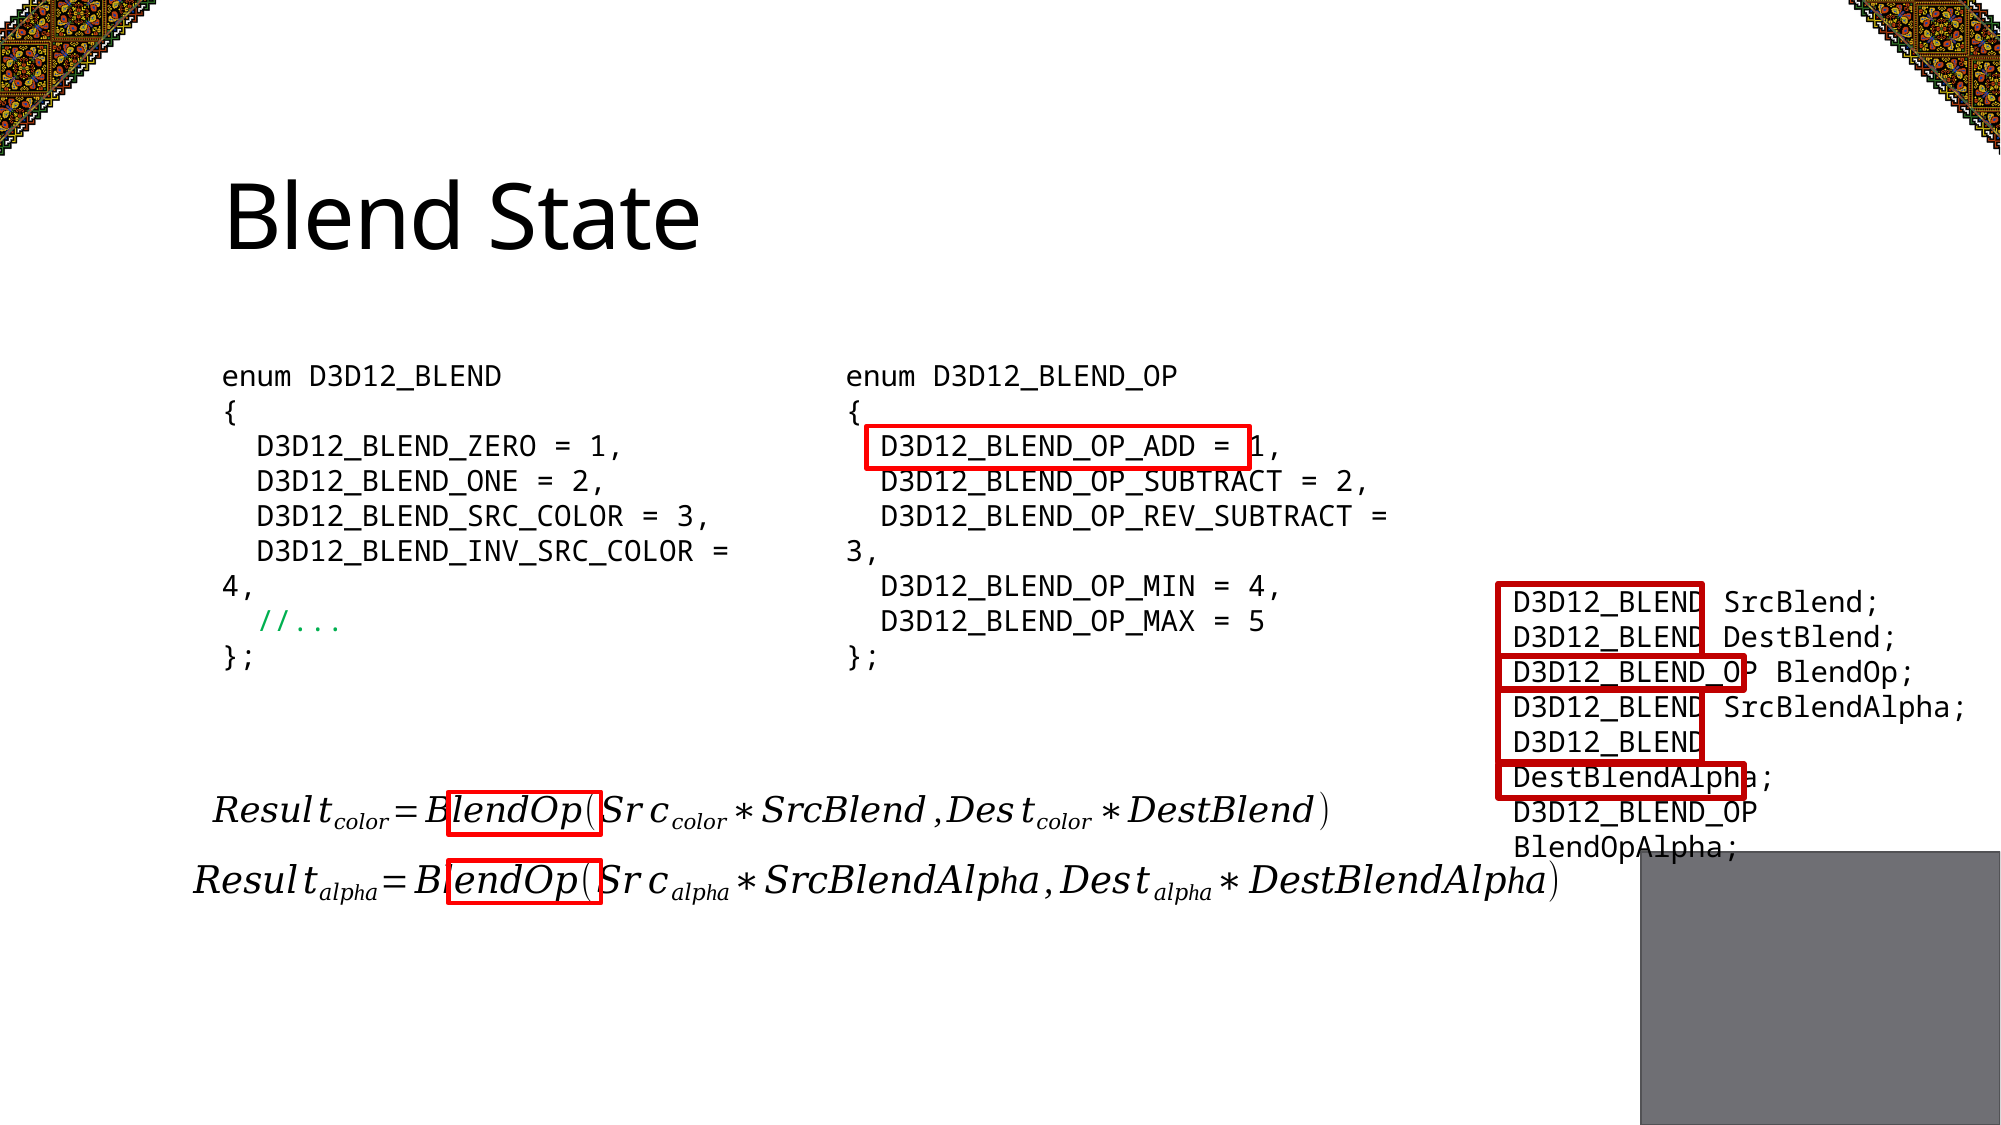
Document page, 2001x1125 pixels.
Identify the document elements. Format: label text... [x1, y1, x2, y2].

text_box [866, 425, 1250, 470]
text_box [1497, 583, 1703, 655]
text_box enum D3D12_BLEND_OP { D3D12_BLEND_OP_ADD = 1, D3D12_BLEND_OP_SUBTRACT = 2, D3D12_BLEND_OP_REV_SUBTRACT = 3, D3D12_BLEND_OP_MIN = 4, D3D12_BLEND_OP_MAX = 5 }; [830, 350, 1410, 680]
text_box D3D12_BLEND SrcBlend; D3D12_BLEND DestBlend; D3D12_BLEND_OP BlendOp; D3D12_BLEND SrcBlendAlpha; D3D12_BLEND DestBlendAlpha; D3D12_BLEND_OP BlendOpAlpha; [1498, 576, 2000, 871]
text_box enum D3D12_BLEND { D3D12_BLEND_ZERO = 1, D3D12_BLEND_ONE = 2, D3D12_BLEND_SRC_COLOR = 3, D3D12_BLEND_INV_SRC_COLOR = 4, //... }; [206, 350, 787, 680]
text_box [1497, 655, 1745, 691]
picture [1845, 0, 2001, 156]
text_box [1497, 763, 1745, 799]
title Blend State [206, 60, 1797, 278]
text_box [1497, 691, 1703, 763]
picture [0, 0, 159, 159]
text_box [447, 791, 602, 836]
text_box [447, 859, 602, 904]
